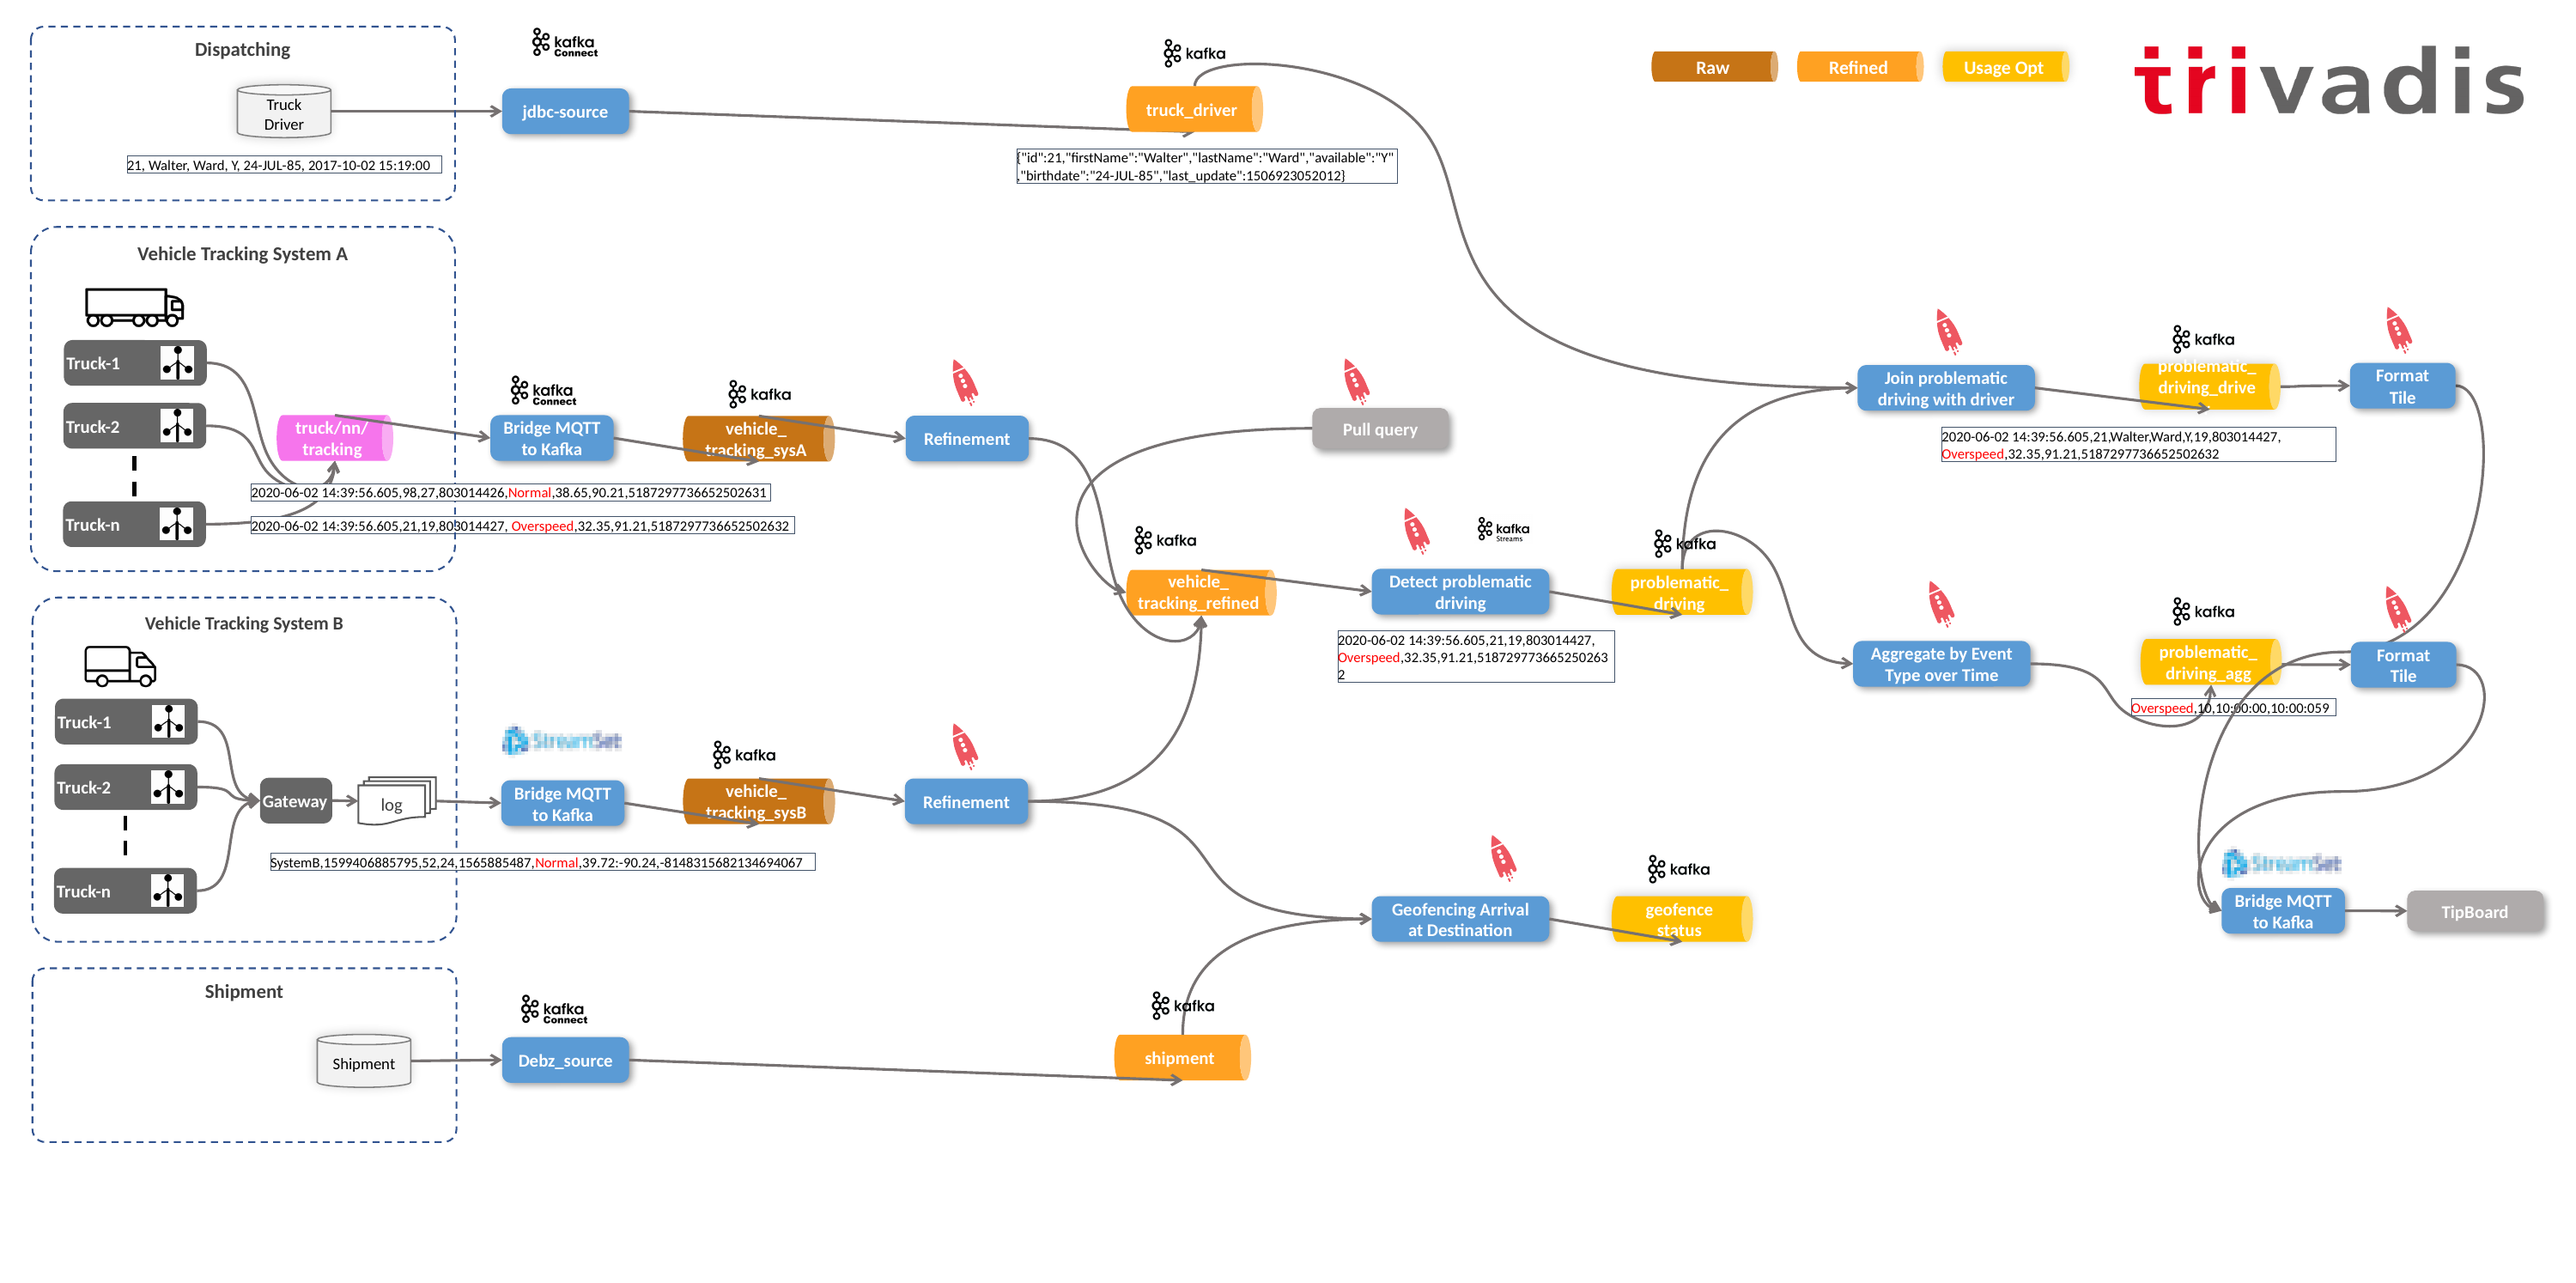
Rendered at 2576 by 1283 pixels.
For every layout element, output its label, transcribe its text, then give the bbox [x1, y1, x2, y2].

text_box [2030, 661, 2141, 665]
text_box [206, 362, 277, 439]
picture [151, 874, 184, 907]
text_box 2020-06-02 14:39:56.605,21,19,803014427, Overspeed,32.35,91.21,5187297736652502632 [1338, 630, 1615, 683]
text_box 2020-06-02 14:39:56.605,98,27,803014426,Normal,38.65,90.21,5187297736652502631 [277, 483, 771, 502]
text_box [1265, 580, 1277, 615]
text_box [629, 108, 1127, 112]
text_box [629, 1057, 1115, 1061]
picture [1390, 504, 1444, 559]
text_box Pull query [1311, 407, 1450, 450]
text_box Debz_source [501, 1036, 630, 1084]
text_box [2221, 386, 2456, 665]
text_box vehicle_ tracking_sysB [683, 778, 835, 824]
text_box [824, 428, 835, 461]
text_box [1028, 801, 1372, 920]
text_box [1239, 1036, 1251, 1080]
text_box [1201, 428, 1313, 570]
picture [939, 356, 993, 410]
text_box Usage Opt [1941, 50, 2071, 83]
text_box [2221, 665, 2457, 911]
picture [2372, 303, 2427, 357]
picture [708, 736, 780, 774]
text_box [197, 800, 260, 891]
text_box vehicle_ tracking_sysA [683, 416, 835, 462]
picture [939, 720, 993, 774]
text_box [1251, 919, 1372, 1058]
picture [2168, 320, 2239, 358]
text_box shipment [1114, 1034, 1252, 1081]
text_box Detect problematic driving [1370, 568, 1551, 616]
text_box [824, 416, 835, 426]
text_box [1771, 52, 1778, 82]
picture [519, 993, 591, 1025]
text_box TipBoard [2406, 890, 2545, 933]
text_box Refined [1796, 51, 1924, 82]
text_box problematic_ driving [1610, 568, 1753, 616]
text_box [1743, 898, 1752, 940]
picture [1330, 355, 1384, 409]
picture [1474, 514, 1533, 544]
text_box problematic_ driving_driver [2138, 362, 2281, 410]
text_box Bridge MQTT to Kafka [489, 414, 615, 462]
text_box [1753, 592, 1854, 665]
text_box Overspeed,10,10:00:00,10:00:059 [2131, 698, 2221, 716]
text_box 2020-06-02 14:39:56.605,21,19,803014427, Overspeed,32.35,91.21,5187297736652502632 [455, 516, 795, 534]
text_box Pull query [1252, 86, 1264, 131]
picture [501, 713, 623, 763]
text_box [205, 438, 277, 525]
picture [509, 374, 580, 407]
picture [1477, 831, 1531, 885]
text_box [1029, 438, 1127, 593]
text_box Geofencing Arrival at Destination [1372, 895, 1551, 943]
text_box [1267, 570, 1275, 577]
text_box Vehicle Tracking System A [29, 226, 456, 573]
text_box Shipment [31, 967, 458, 1143]
picture [161, 409, 193, 442]
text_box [435, 800, 501, 804]
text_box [1028, 593, 1127, 801]
text_box Vehicle Tracking System B [31, 596, 458, 943]
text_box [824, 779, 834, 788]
text_box jdbc-source [501, 87, 630, 136]
text_box Refinement [904, 415, 1030, 463]
text_box Aggregate by Event Type over Time [1852, 640, 2032, 688]
picture [160, 508, 193, 541]
text_box Format Tile [2348, 362, 2457, 404]
picture [1915, 577, 1969, 631]
picture [530, 27, 601, 58]
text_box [2270, 366, 2279, 386]
picture [1922, 305, 1977, 359]
text_box 2020-06-02 14:39:56.605,21,Walter,Ward,Y,19,803014427, Overspeed,32.35,91.21,5187297736652502632 [1941, 427, 2221, 462]
picture [80, 626, 185, 738]
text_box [197, 721, 260, 801]
text_box vehicle_ tracking_refined [1127, 569, 1277, 616]
text_box Bridge MQTT to Kafka [2221, 911, 2346, 935]
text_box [1753, 387, 1858, 593]
text_box geofence status [1610, 895, 1754, 943]
text_box {"id":21,"firstName":"Walter","lastName":"Ward","available":"Y","birthdate":"24-JUL-85","last_update":1506923052012} [1017, 149, 1262, 184]
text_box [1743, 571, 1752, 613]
text_box Raw [1651, 51, 1778, 82]
picture [2168, 593, 2221, 630]
text_box SystemB,1599406885795,52,24,1565885487,Normal,39.72:-90.24,-8148315682134694067 [270, 853, 816, 871]
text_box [1262, 108, 1858, 388]
picture [1643, 850, 1714, 888]
picture [1649, 525, 1720, 562]
picture [151, 770, 185, 804]
text_box Bridge MQTT to Kafka [500, 779, 626, 827]
text_box Refinement [903, 777, 1028, 825]
text_box problematic_ driving_agg [2139, 638, 2221, 686]
picture [2135, 46, 2524, 114]
picture [1147, 987, 1218, 1025]
picture [1159, 34, 1230, 72]
text_box Dispatching [29, 25, 456, 202]
picture [724, 375, 795, 413]
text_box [1916, 52, 1924, 82]
picture [1130, 521, 1200, 559]
picture [2372, 582, 2426, 636]
picture [82, 256, 194, 380]
text_box Join problematic driving with driver [1858, 364, 2036, 412]
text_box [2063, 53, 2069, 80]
text_box truck_driver [1126, 86, 1264, 132]
text_box Truck Driver [823, 791, 835, 824]
